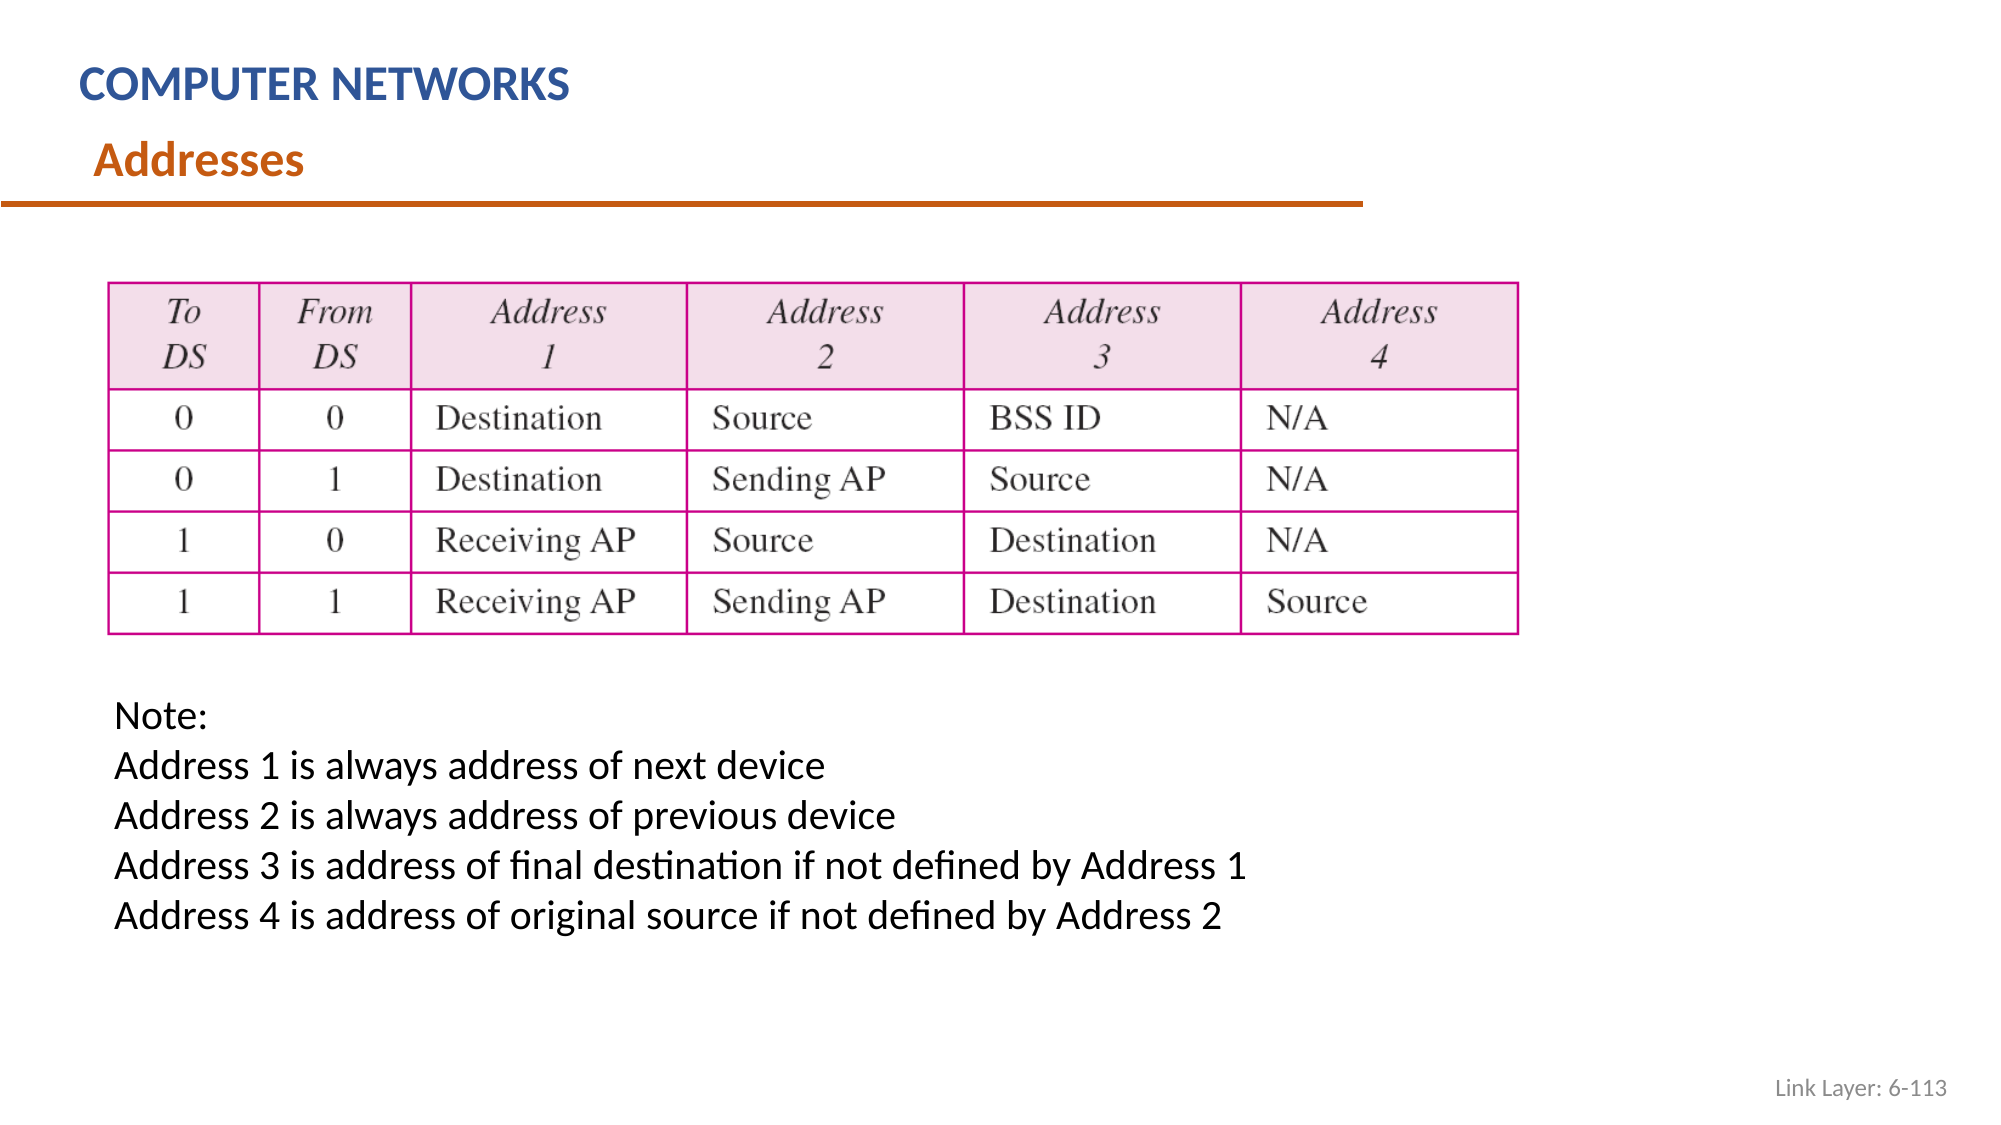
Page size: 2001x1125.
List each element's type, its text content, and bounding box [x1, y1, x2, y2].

text_box Addresses [78, 119, 320, 194]
text_box COMPUTER NETWORKS [64, 43, 1295, 119]
text_box Note: Address 1 is always address of next device Address 2 is always address of previous device Address 3 is address of final destination if not defined by Address 1 Address 4 is address of original source if not defined by Address 2 [99, 680, 1342, 946]
picture [99, 272, 1527, 644]
slide_number Link Layer: 6-113 [1512, 1056, 1963, 1117]
